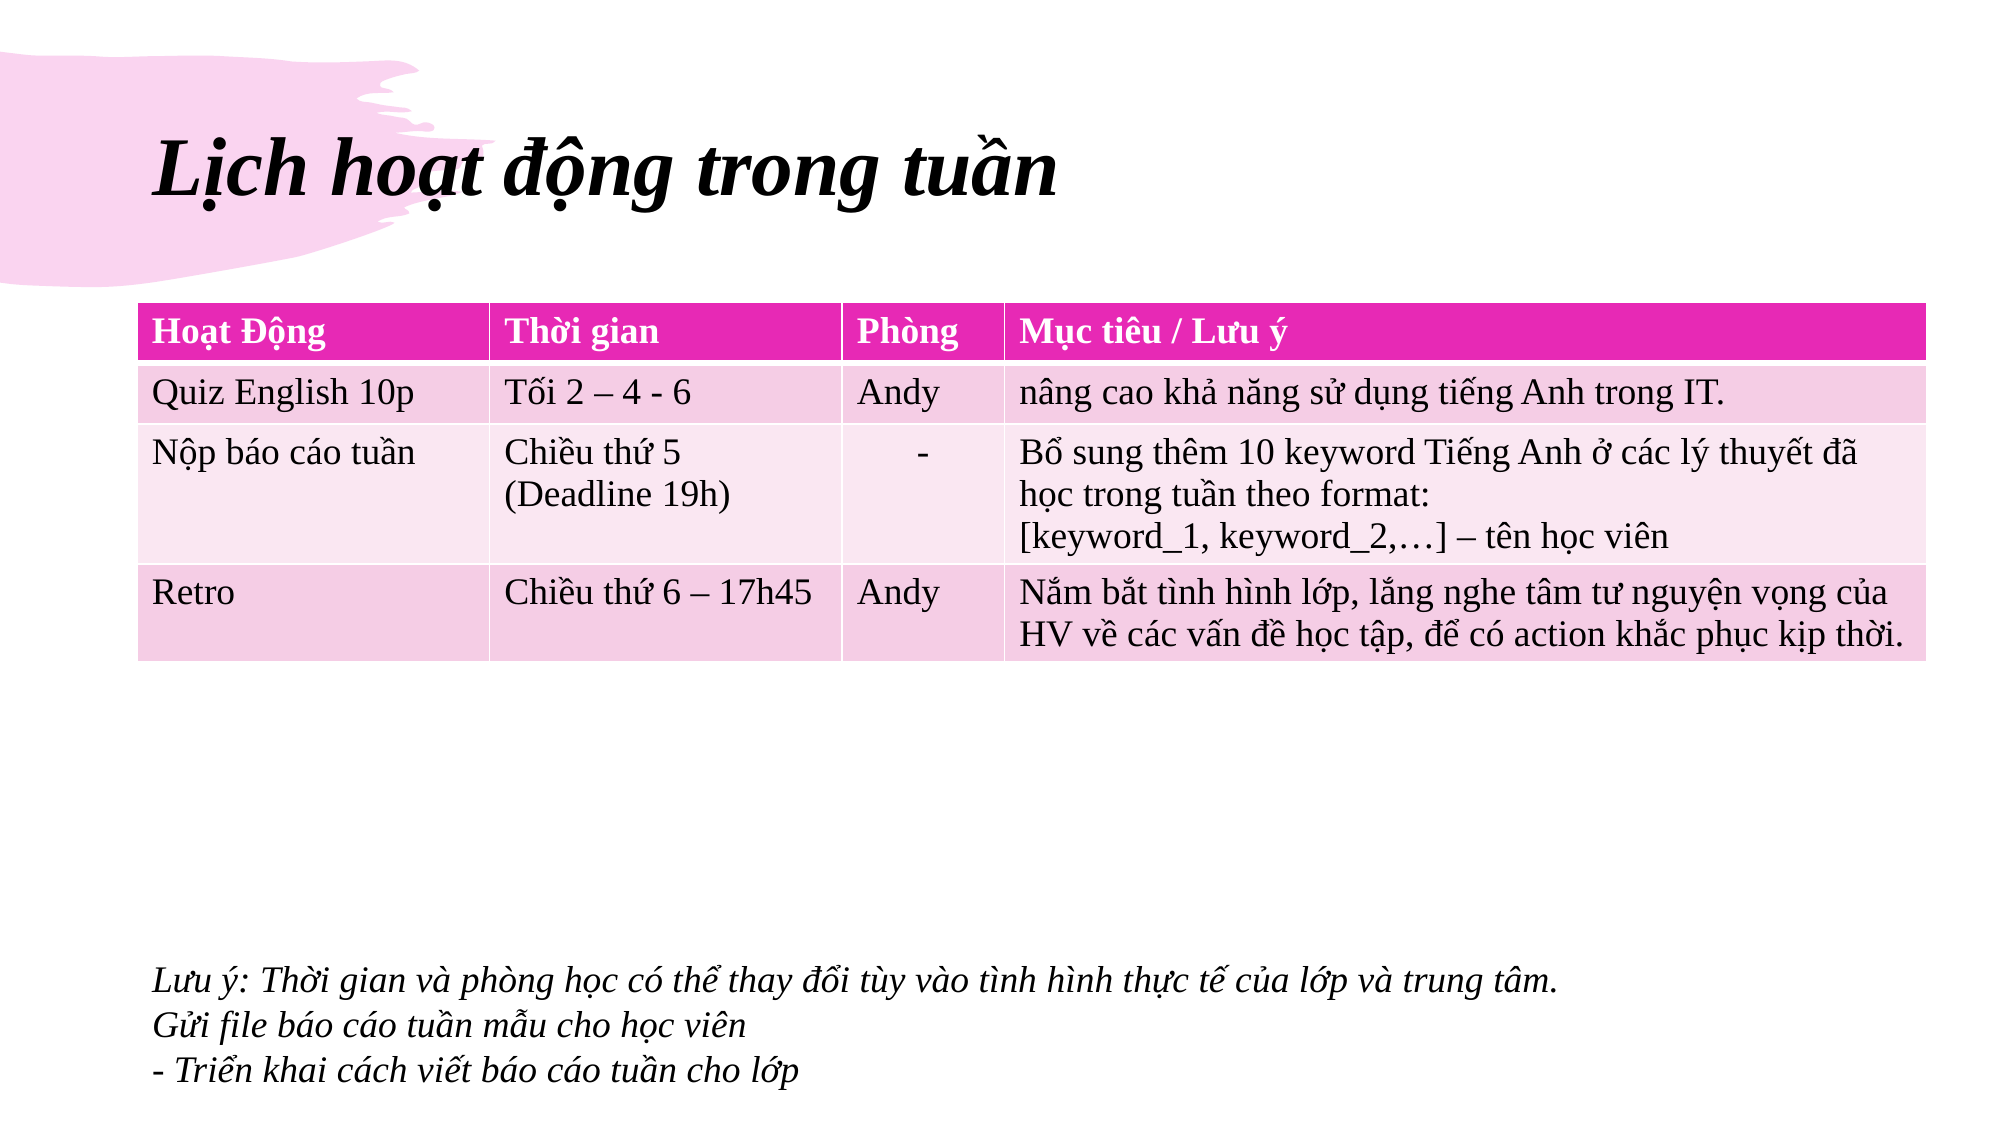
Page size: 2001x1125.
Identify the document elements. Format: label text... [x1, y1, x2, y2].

table_cell Nộp báo cáo tuần [138, 425, 489, 563]
table_header Thời gian [490, 303, 841, 360]
table_cell nâng cao khả năng sử dụng tiếng Anh trong IT. [1005, 366, 1926, 423]
table_header Hoạt Động [138, 303, 489, 360]
table_header Phòng [843, 303, 1004, 360]
table_cell Tối 2 – 4 - 6 [490, 366, 841, 423]
table_cell Chiều thứ 5 (Deadline 19h) [490, 425, 841, 563]
table_cell Quiz English 10p [138, 366, 489, 423]
table_cell Chiều thứ 6 – 17h45 [490, 565, 841, 661]
title Lịch hoạt động trong tuần [137, 59, 1863, 278]
table_cell - [843, 425, 1004, 563]
table_cell Retro [138, 565, 489, 661]
table_cell Nắm bắt tình hình lớp, lắng nghe tâm tư nguyện vọng của HV về các vấn đề học tập, để có action khắc phục kịp thời. [1005, 565, 1926, 661]
text_box Lưu ý: Thời gian và phòng học có thể thay đổi tùy vào tình hình thực tế của lớp và trung tâm. Gửi file báo cáo tuần mẫu cho học viên - Triển khai cách viết báo cáo tuần cho lớp [137, 947, 1839, 1125]
table_cell Bổ sung thêm 10 keyword Tiếng Anh ở các lý thuyết đã học trong tuần theo format: [keyword_1, keyword_2,…] – tên học viên [1005, 425, 1926, 563]
table_cell Andy [843, 366, 1004, 423]
table_cell Andy [843, 565, 1004, 661]
table_header Mục tiêu / Lưu ý [1005, 303, 1926, 360]
